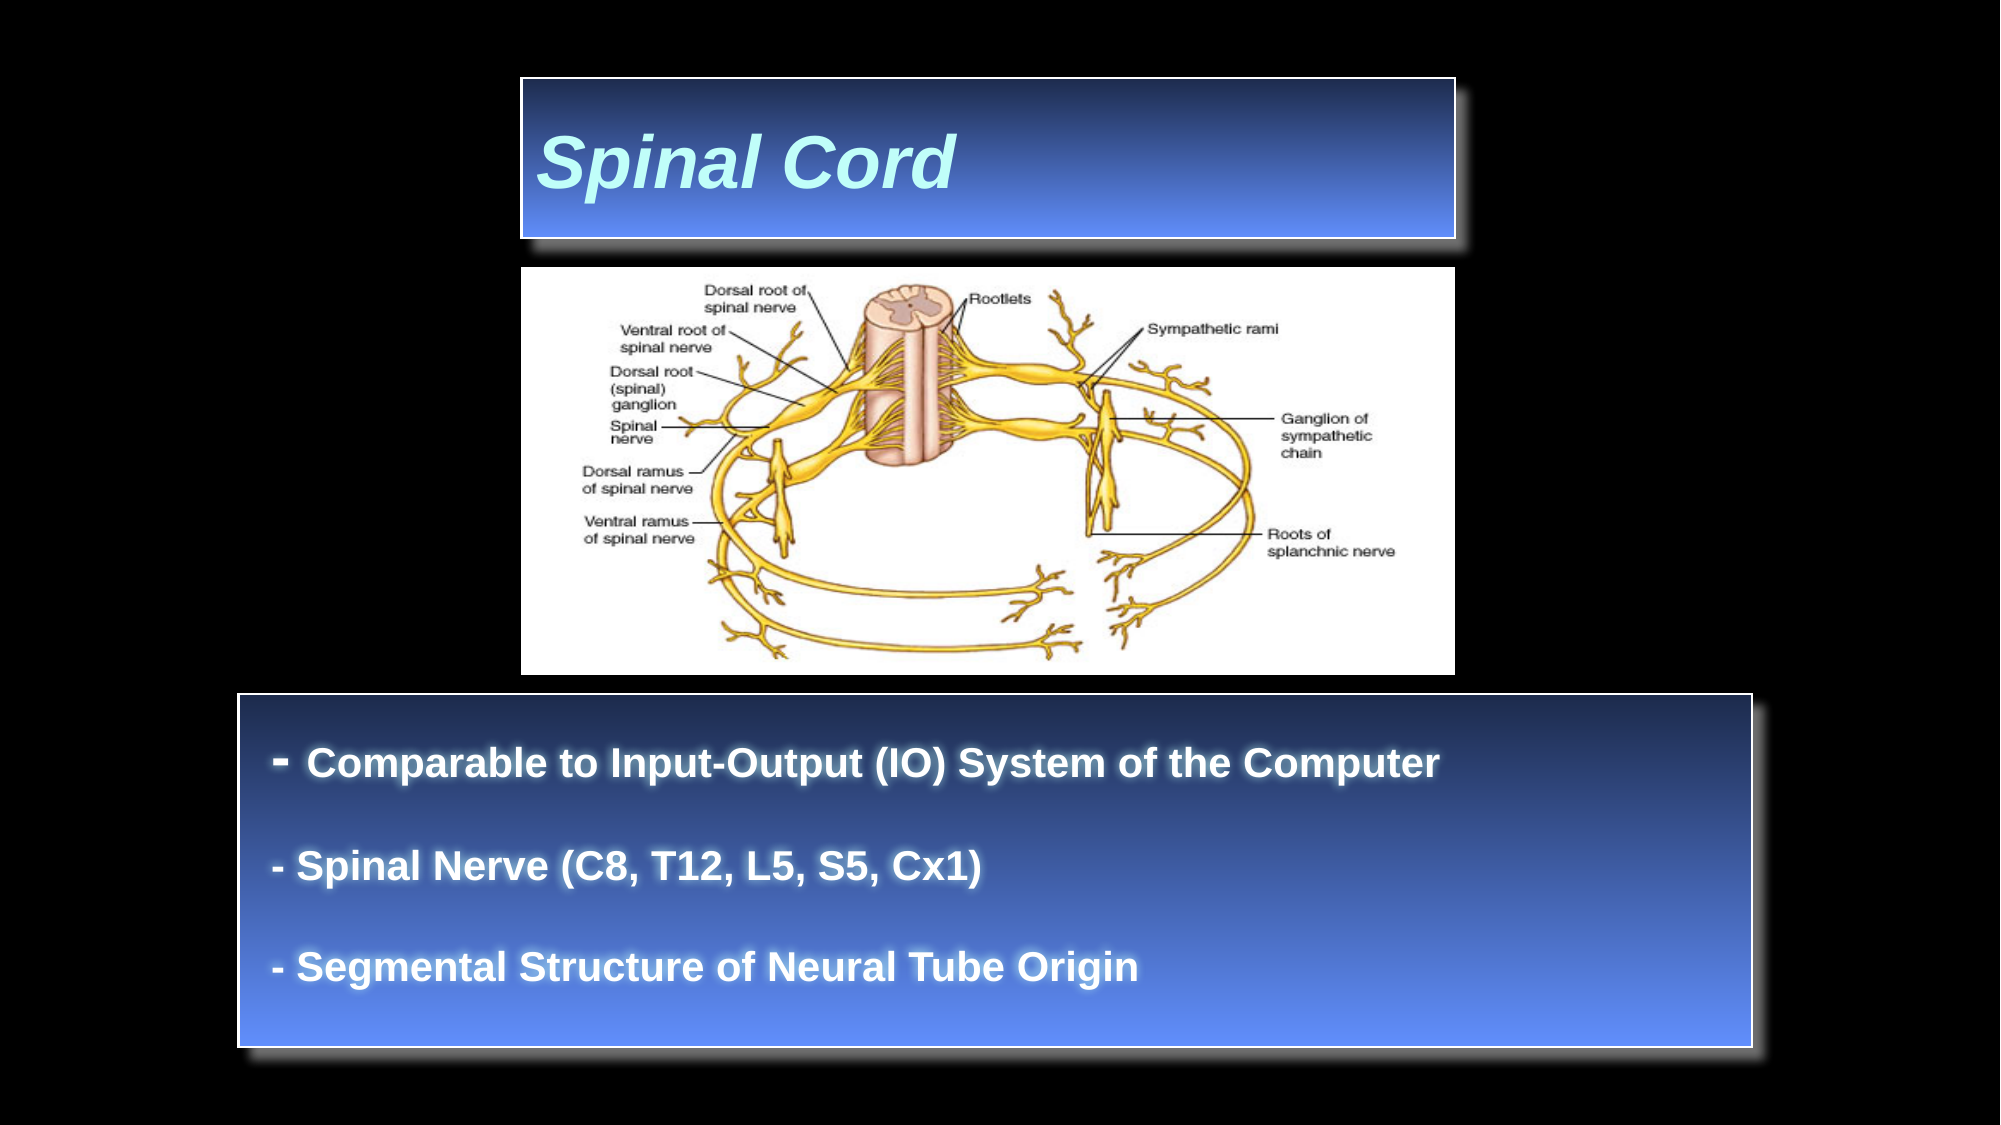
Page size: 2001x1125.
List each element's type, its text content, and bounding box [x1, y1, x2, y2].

text_box - Comparable to Input-Output (IO) System of the Computer - Spinal Nerve (C8, T12, L5, S5, Cx1) - Segmental Structure of Neural Tube Origin [255, 711, 1721, 997]
text_box [238, 693, 1752, 1047]
text_box Spinal Cord [521, 78, 1455, 239]
picture [521, 267, 1455, 675]
